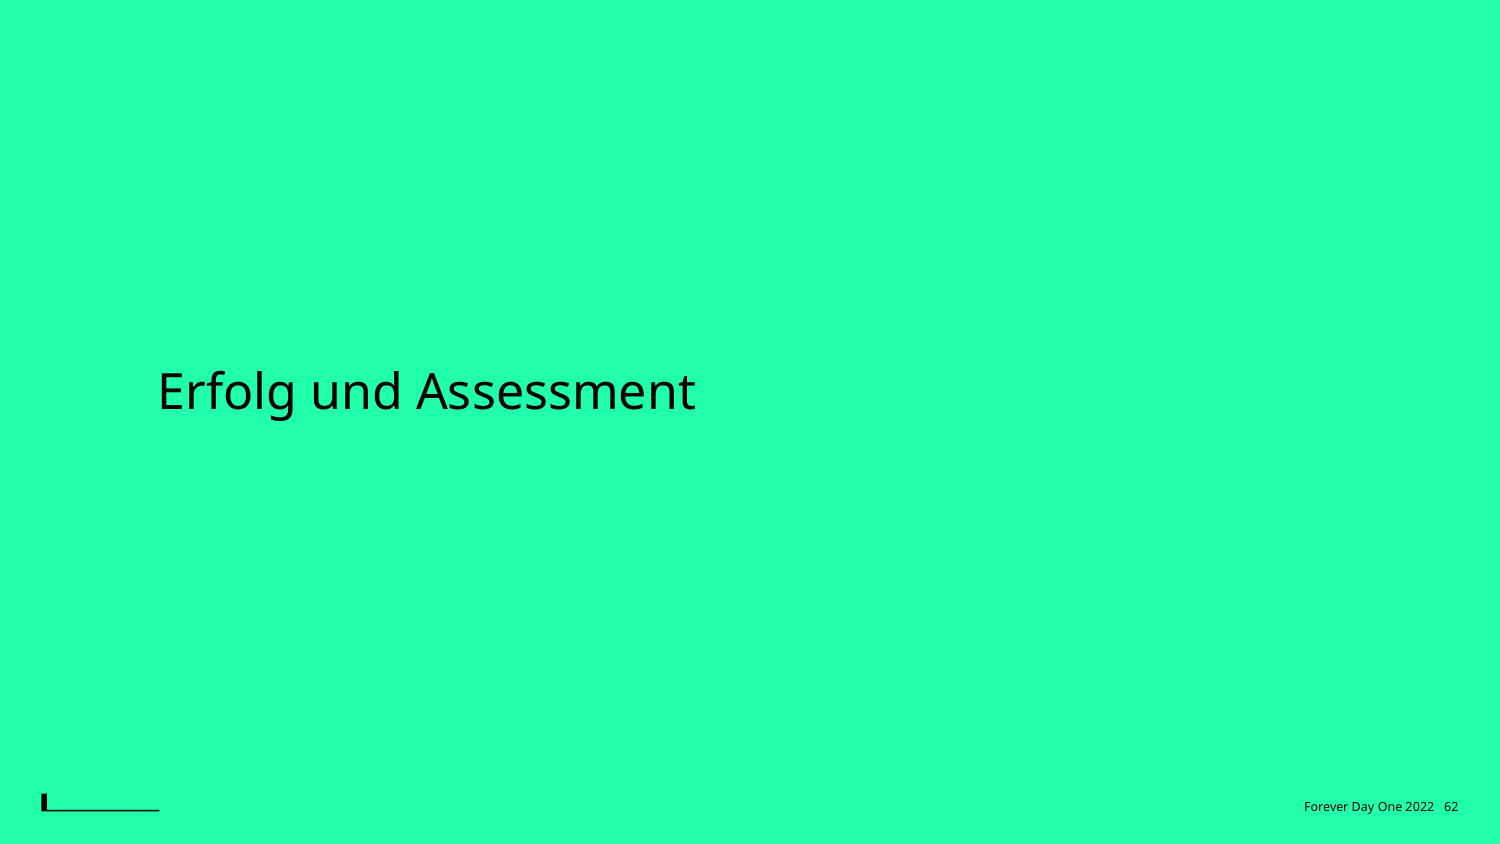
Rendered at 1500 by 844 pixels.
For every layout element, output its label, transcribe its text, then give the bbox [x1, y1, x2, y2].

text_box Erfolg und Assessment [41, 31, 1341, 747]
text_box [41, 793, 160, 812]
slide_number Forever Day One 2022 62 [1170, 790, 1459, 825]
